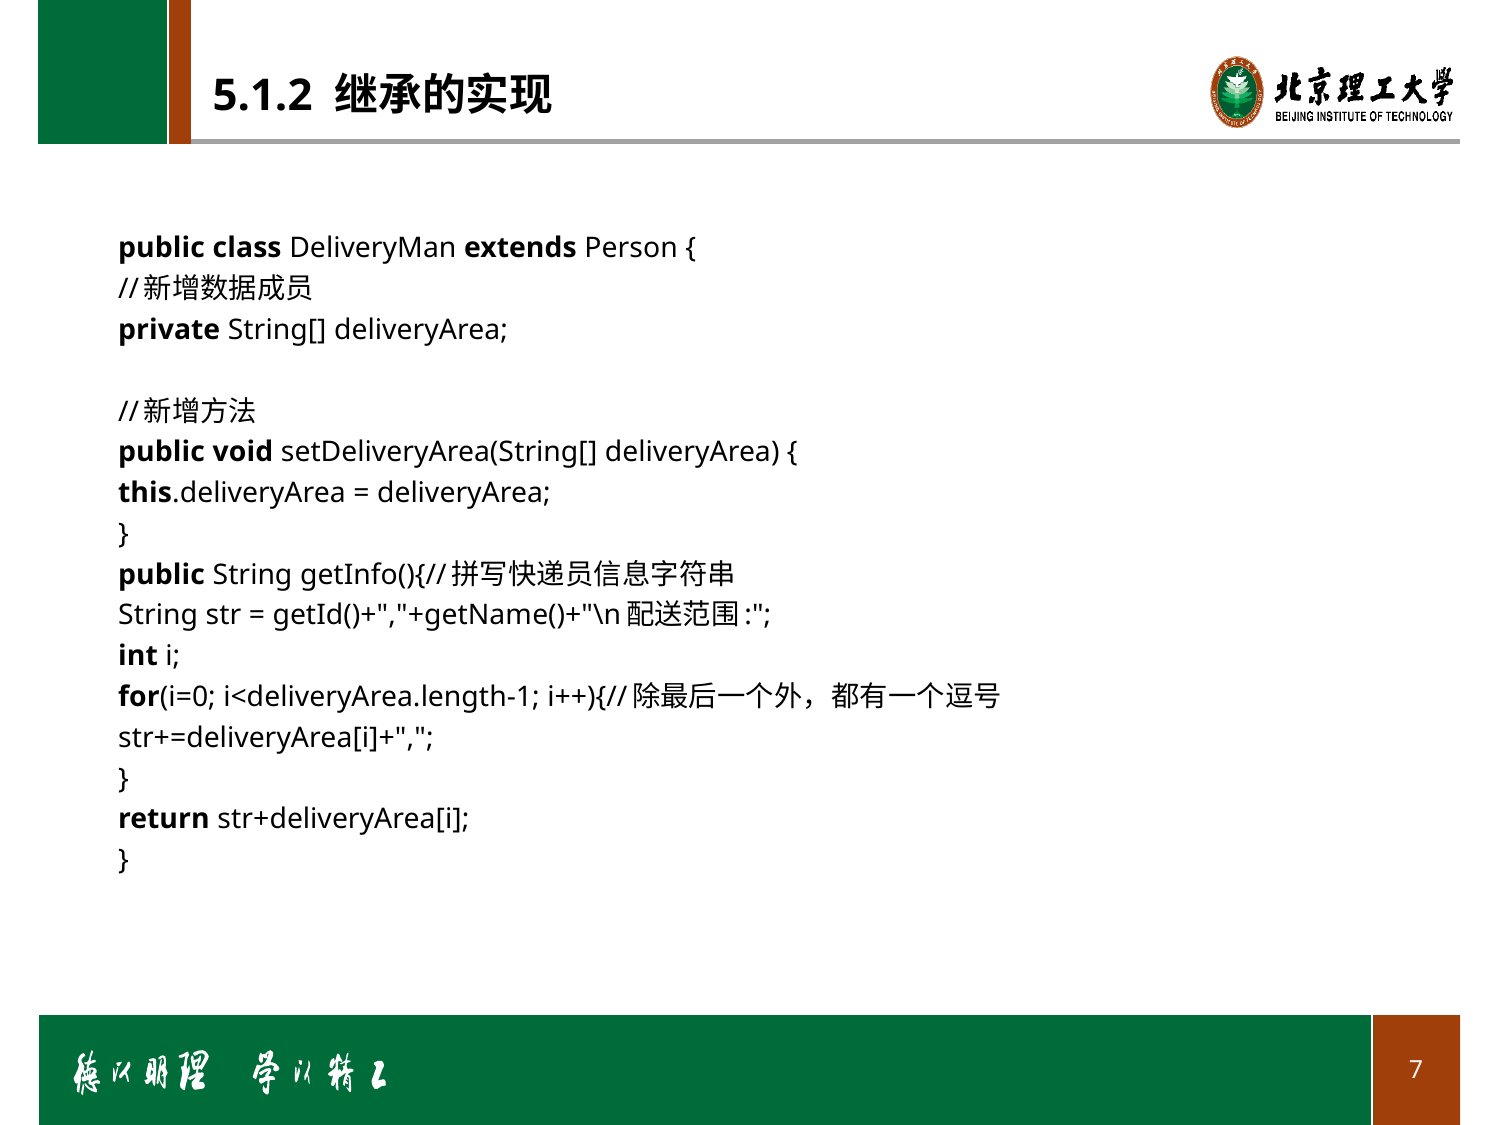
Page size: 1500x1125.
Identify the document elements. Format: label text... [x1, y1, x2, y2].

title 5.1.2 继承的实现 [197, 64, 1262, 128]
list public class DeliveryMan extends Person { //新增数据成员 private String[] deliveryArea; //新增方法 public void setDeliveryArea(String[] deliveryArea) { this.deliveryArea = deliveryArea; } public String getInfo(){//拼写快递员信息字符串 String str = getId()+","+getName()+"\n配送范围:"; int i; for(i=0; i<deliveryArea.length-1; i++){//除最后一个外，都有一个逗号 str+=deliveryArea[i]+","; } return str+deliveryArea[i]; } [85, 225, 1436, 969]
picture [1210, 56, 1453, 128]
